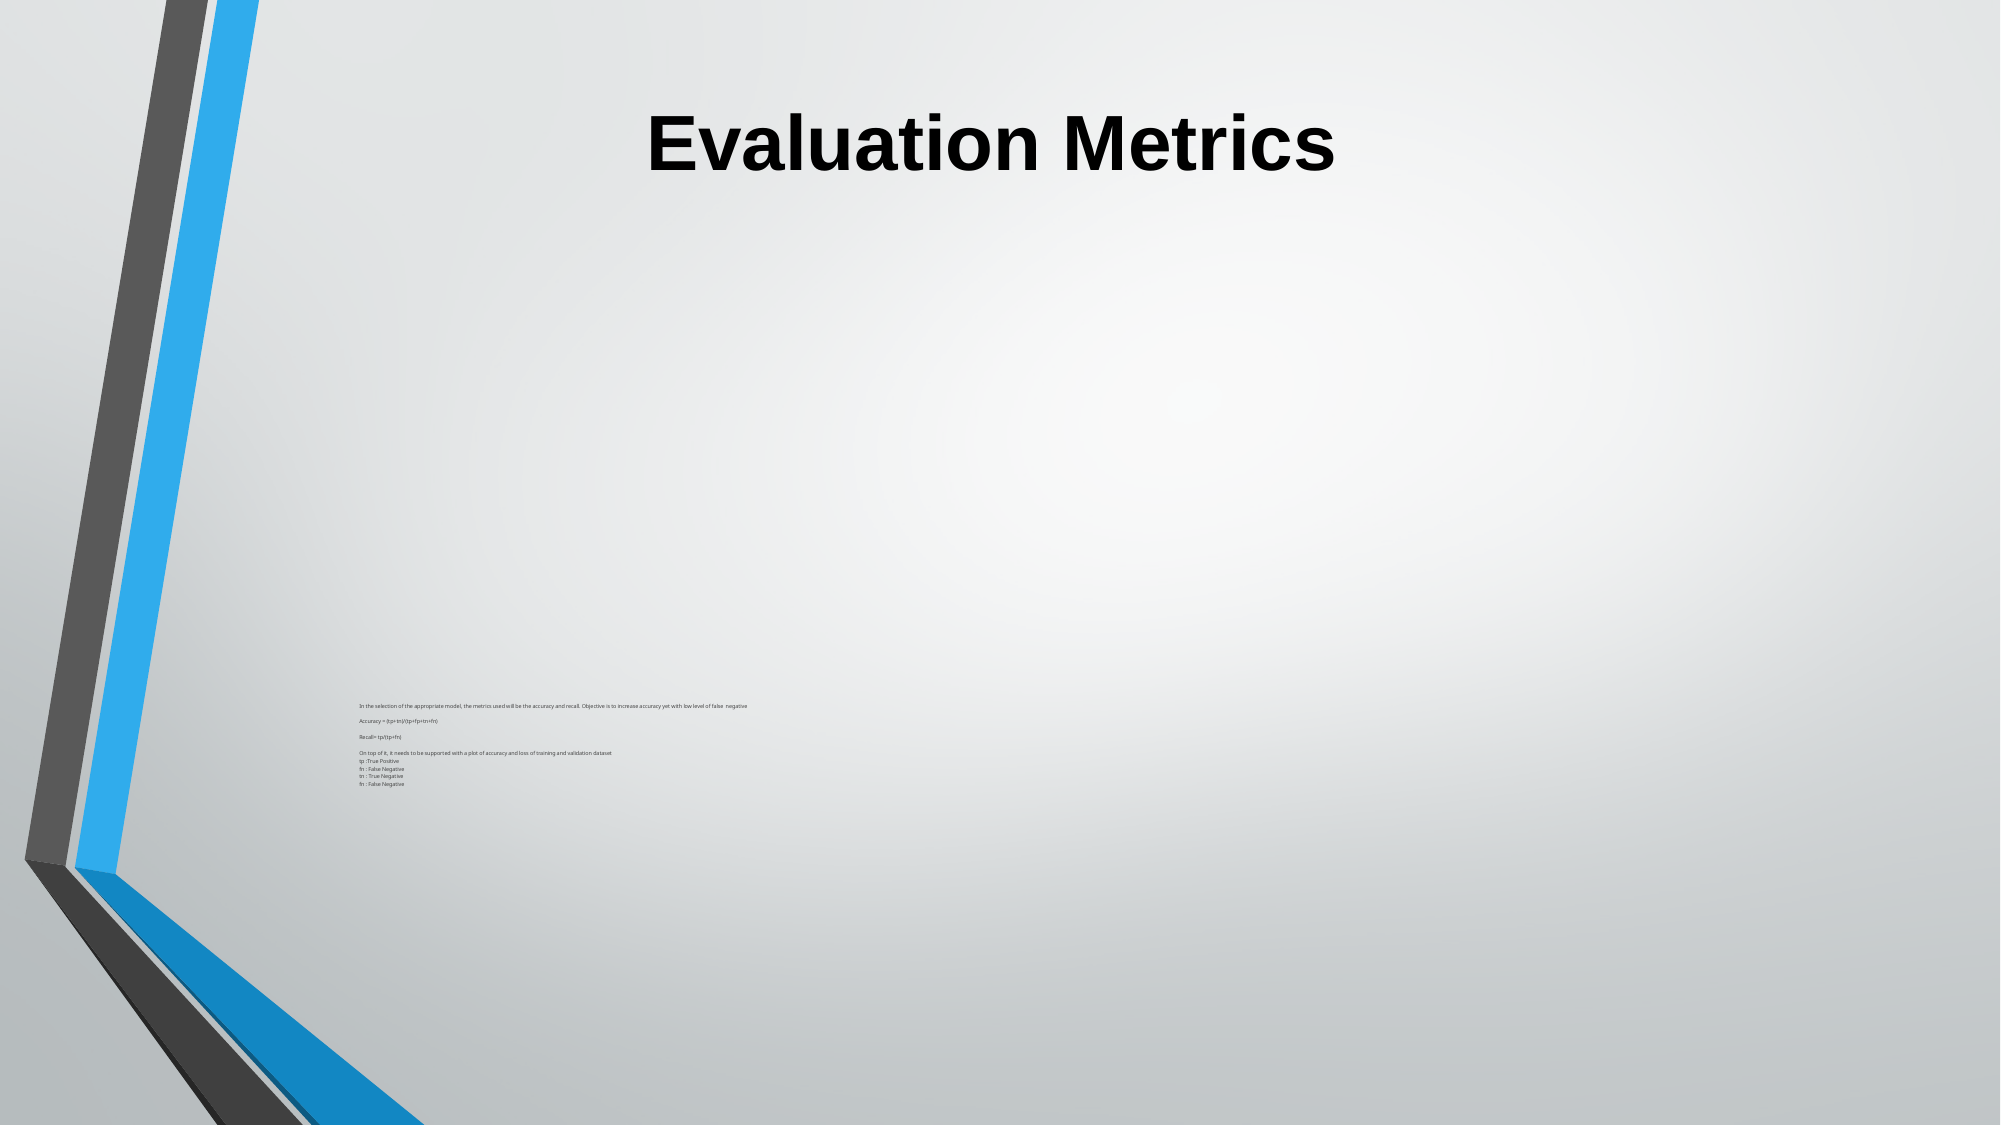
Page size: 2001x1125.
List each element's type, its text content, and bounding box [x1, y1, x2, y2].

list In the selection of the appropriate model, the metrics used will be the accuracy and recall. Objective is to increase accuracy yet with low level of false negative Accuracy = (tp+tn)/(tp+fp+tn+fn) Recall= tp/(tp+fn) On top of it, it needs to be supported with a plot of accuracy and loss of training and validation dataset tp :True Positive fn : False Negative tn : True Negative fn : False Negative [344, 695, 2000, 815]
title Evaluation Metrics [137, 84, 1781, 288]
